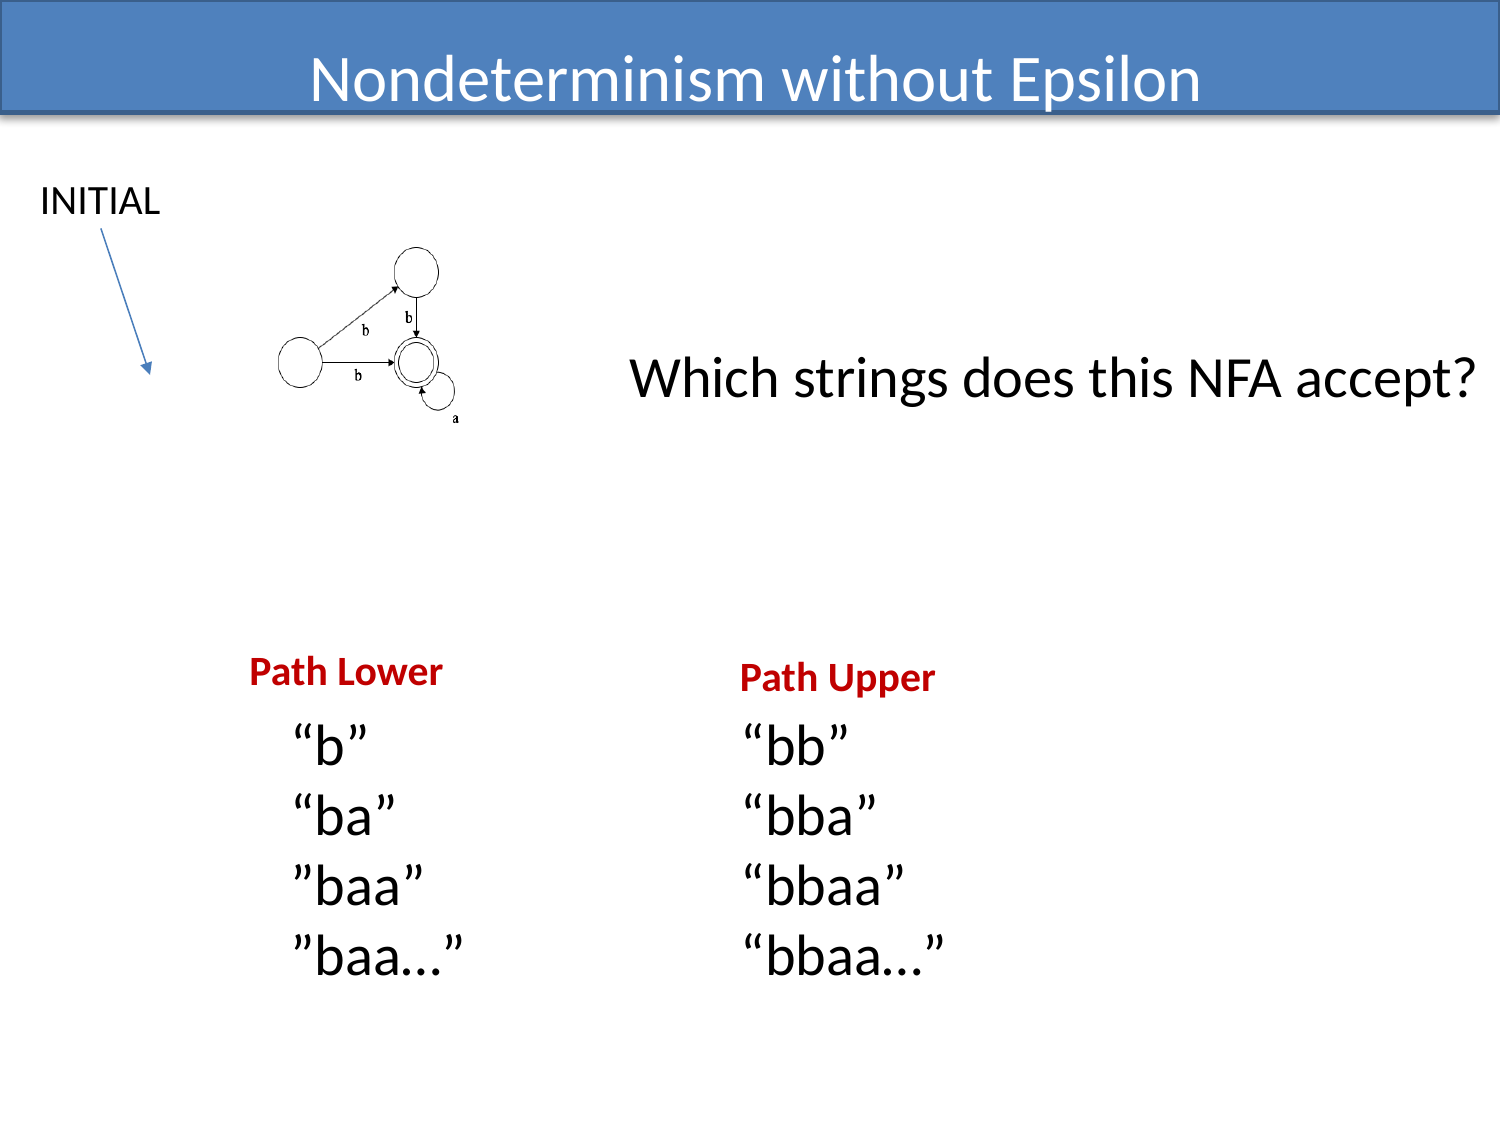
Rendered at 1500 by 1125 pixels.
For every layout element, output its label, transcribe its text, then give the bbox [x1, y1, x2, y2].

title Nondeterminism without Epsilon [81, 0, 1432, 169]
text_box “b” “ba” ”baa” ”baa…” [275, 702, 482, 995]
picture [62, 138, 651, 639]
text_box “bb” “bba” “bbaa” “bbaa…” [725, 708, 962, 995]
text_box Path Upper [725, 642, 988, 708]
text_box Which strings does this NFA accept? [654, 332, 1495, 417]
text_box Path Lower [234, 646, 482, 702]
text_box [100, 228, 151, 376]
text_box INITIAL [25, 165, 57, 231]
